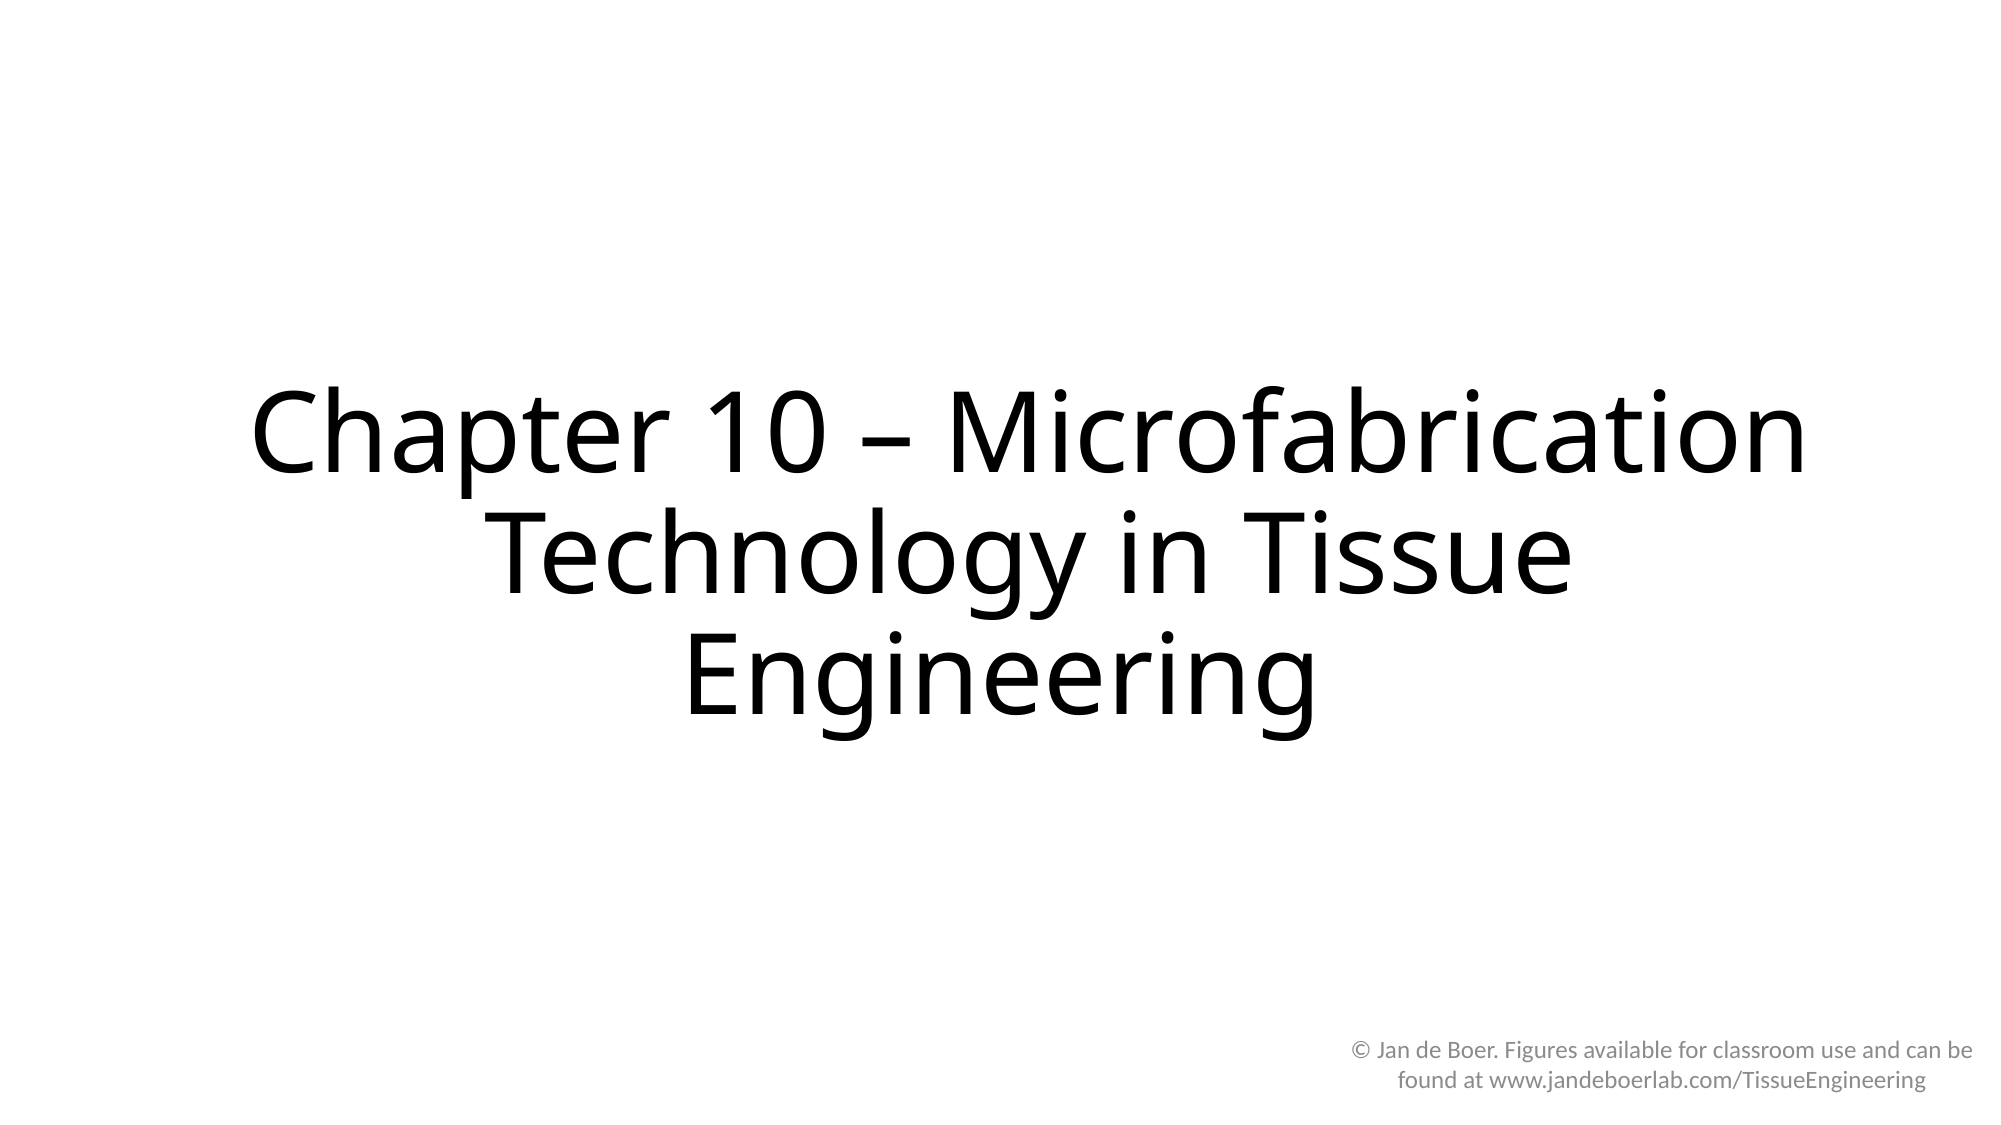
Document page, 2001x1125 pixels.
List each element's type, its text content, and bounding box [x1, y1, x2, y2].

text_box Chapter 10 – Microfabrication Technology in Tissue Engineering [184, 367, 1877, 758]
footer © Jan de Boer. Figures available for classroom use and can be found at www.jandeboerlab.com/TissueEngineering [1325, 1033, 2000, 1094]
